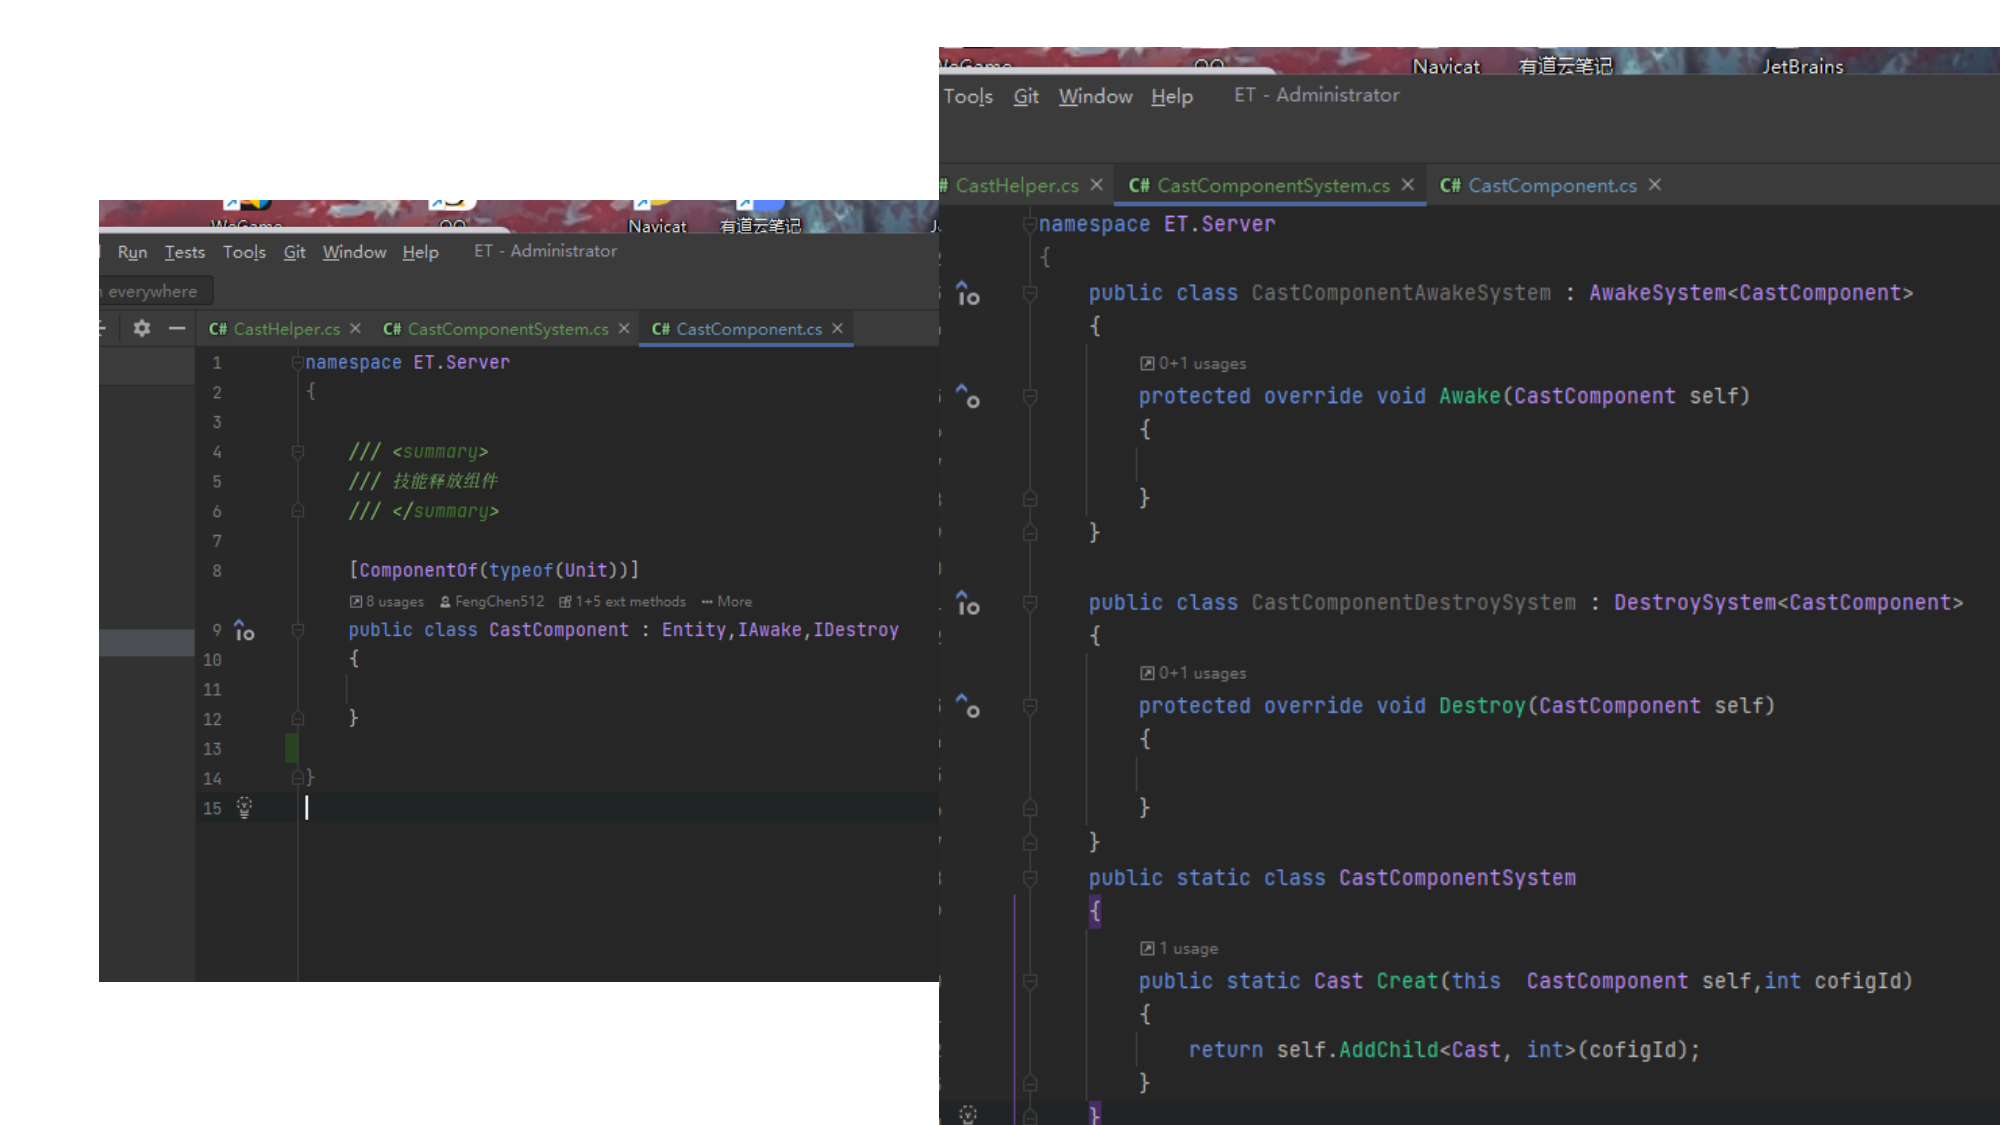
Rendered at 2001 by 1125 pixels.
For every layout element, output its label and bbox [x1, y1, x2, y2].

list [99, 199, 939, 982]
picture [939, 47, 2000, 1125]
